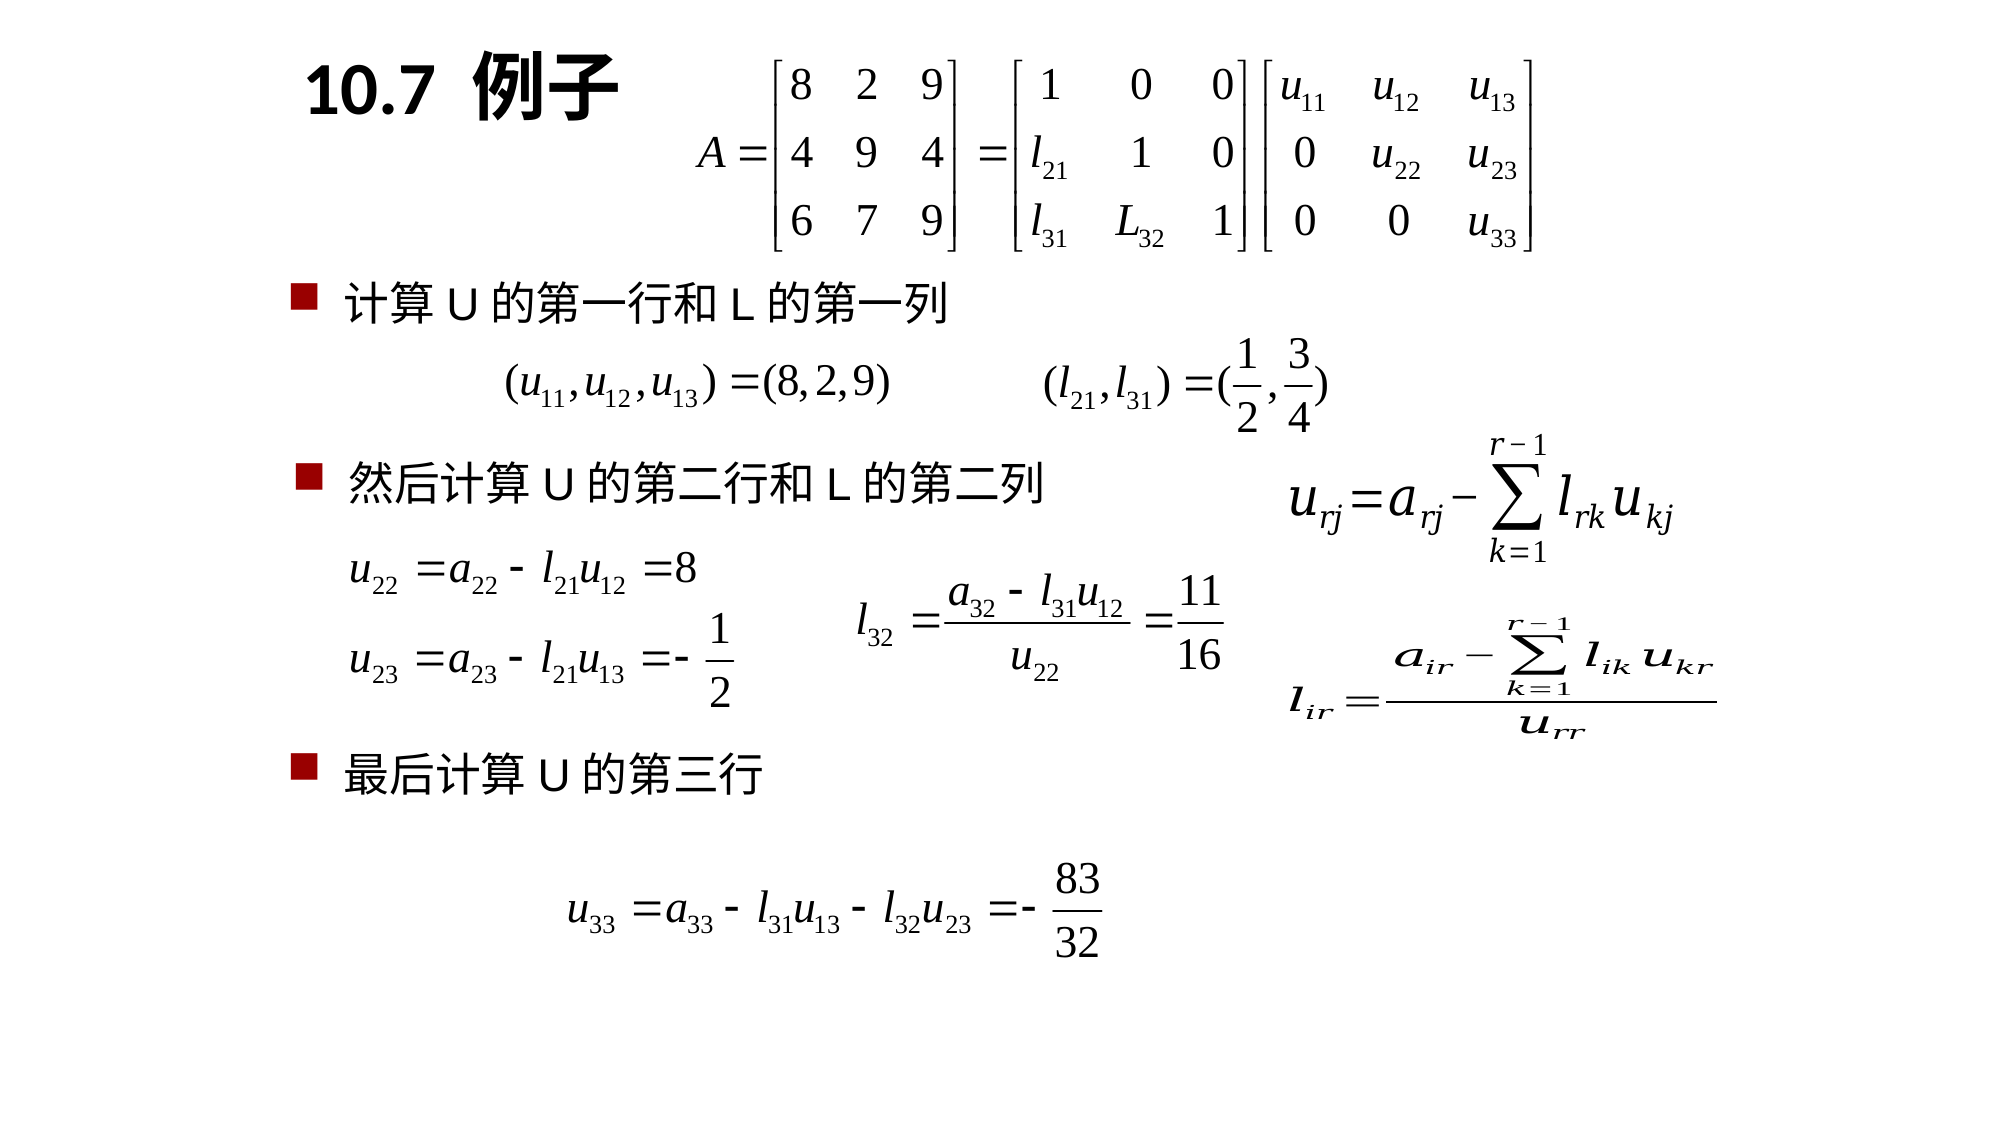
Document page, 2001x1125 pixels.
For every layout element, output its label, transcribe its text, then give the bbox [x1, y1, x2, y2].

text_box 10.7 例子 [287, 37, 1732, 131]
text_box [342, 599, 743, 719]
text_box 计算U的第一行和L的第一列 [287, 275, 1638, 331]
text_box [560, 849, 1112, 969]
text_box 然后计算U的第二行和L的第二列 [292, 455, 1643, 511]
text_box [342, 536, 705, 599]
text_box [849, 561, 1234, 692]
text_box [1036, 324, 1337, 444]
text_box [686, 49, 1550, 263]
text_box 最后计算U的第三行 [287, 745, 1638, 879]
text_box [497, 349, 902, 419]
